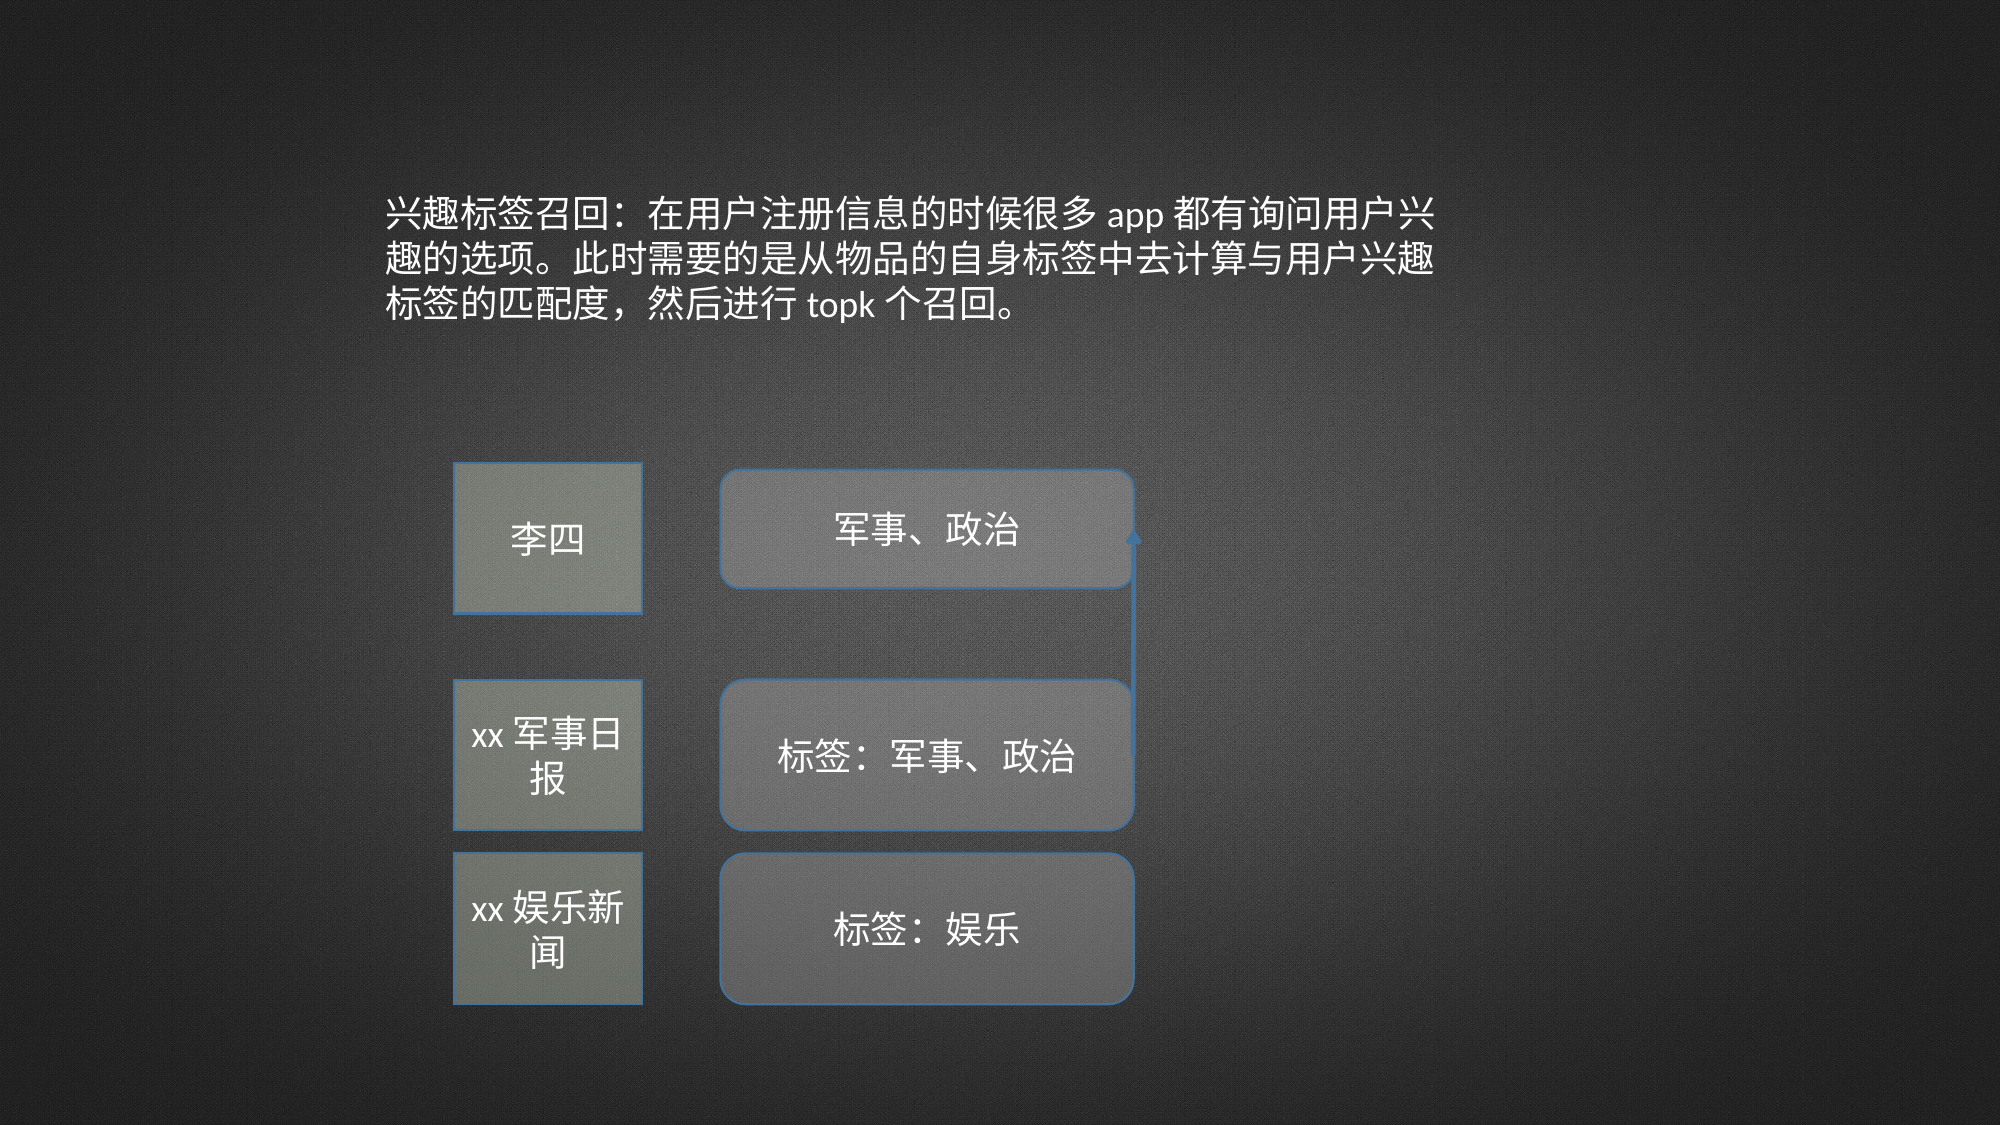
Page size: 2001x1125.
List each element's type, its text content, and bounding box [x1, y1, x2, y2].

text_box 标签：娱乐 [719, 852, 1135, 1006]
text_box 标签：军事、政治 [719, 678, 1135, 832]
text_box xx军事日报 [453, 679, 643, 831]
picture [0, 0, 2000, 1125]
text_box xx娱乐新闻 [453, 852, 643, 1005]
text_box 军事、政治 [719, 468, 1135, 590]
text_box 李四 [453, 462, 643, 615]
text_box 兴趣标签召回：在用户注册信息的时候很多app都有询问用户兴趣的选项。此时需要的是从物品的自身标签中去计算与用户兴趣标签的匹配度，然后进行topk个召回。 [370, 182, 1470, 333]
